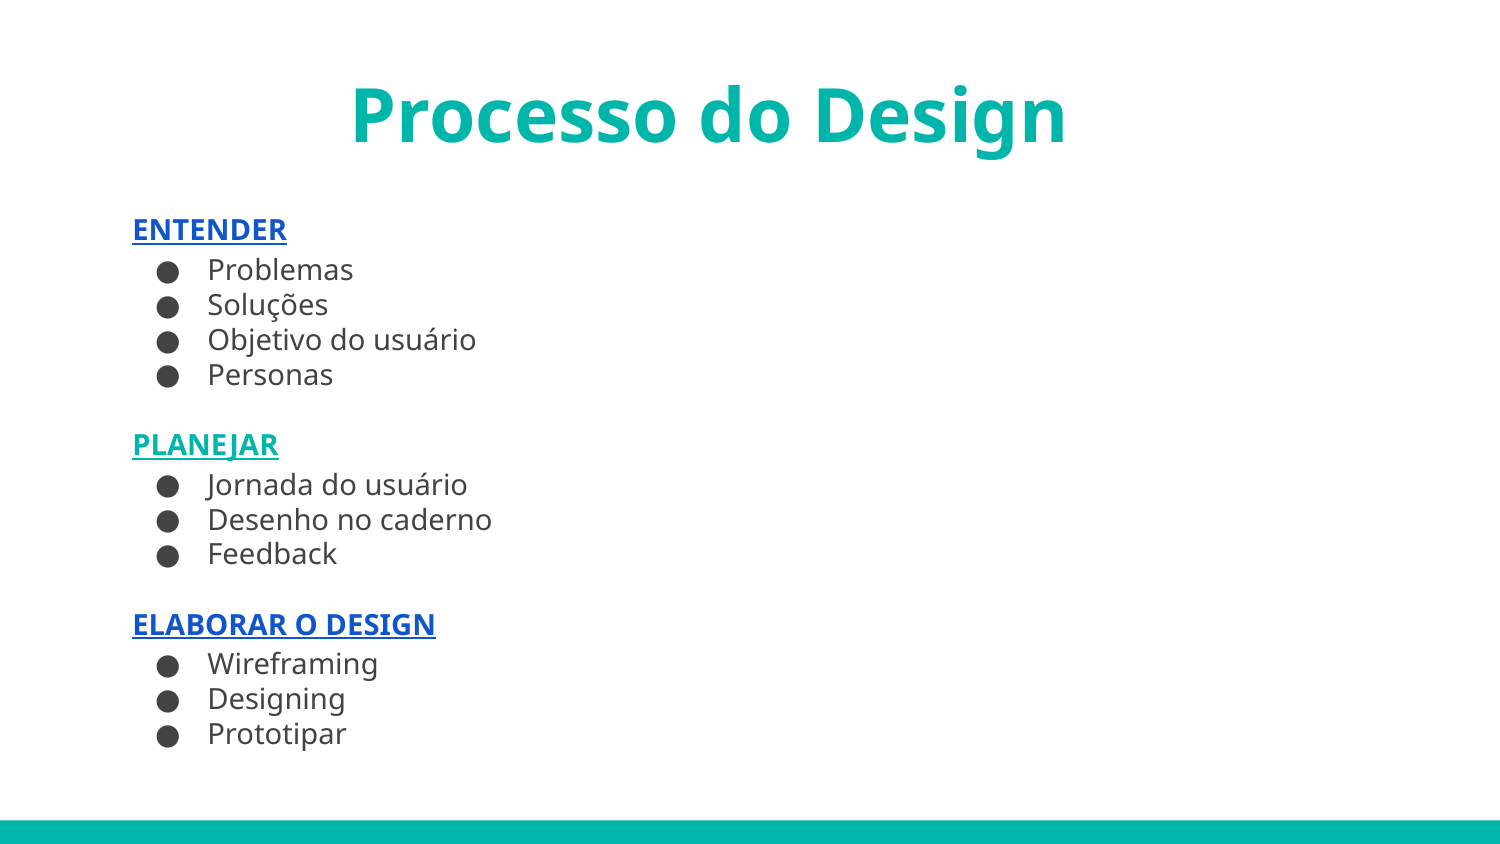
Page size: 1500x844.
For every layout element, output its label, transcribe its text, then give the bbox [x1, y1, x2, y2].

text_box ENTENDER Problemas Soluções Objetivo do usuário Personas PLANEJAR Jornada do usuário Desenho no caderno Feedback ELABORAR O DESIGN Wireframing Designing Prototipar [117, 196, 1361, 752]
title Processo do Design [334, 42, 1144, 184]
